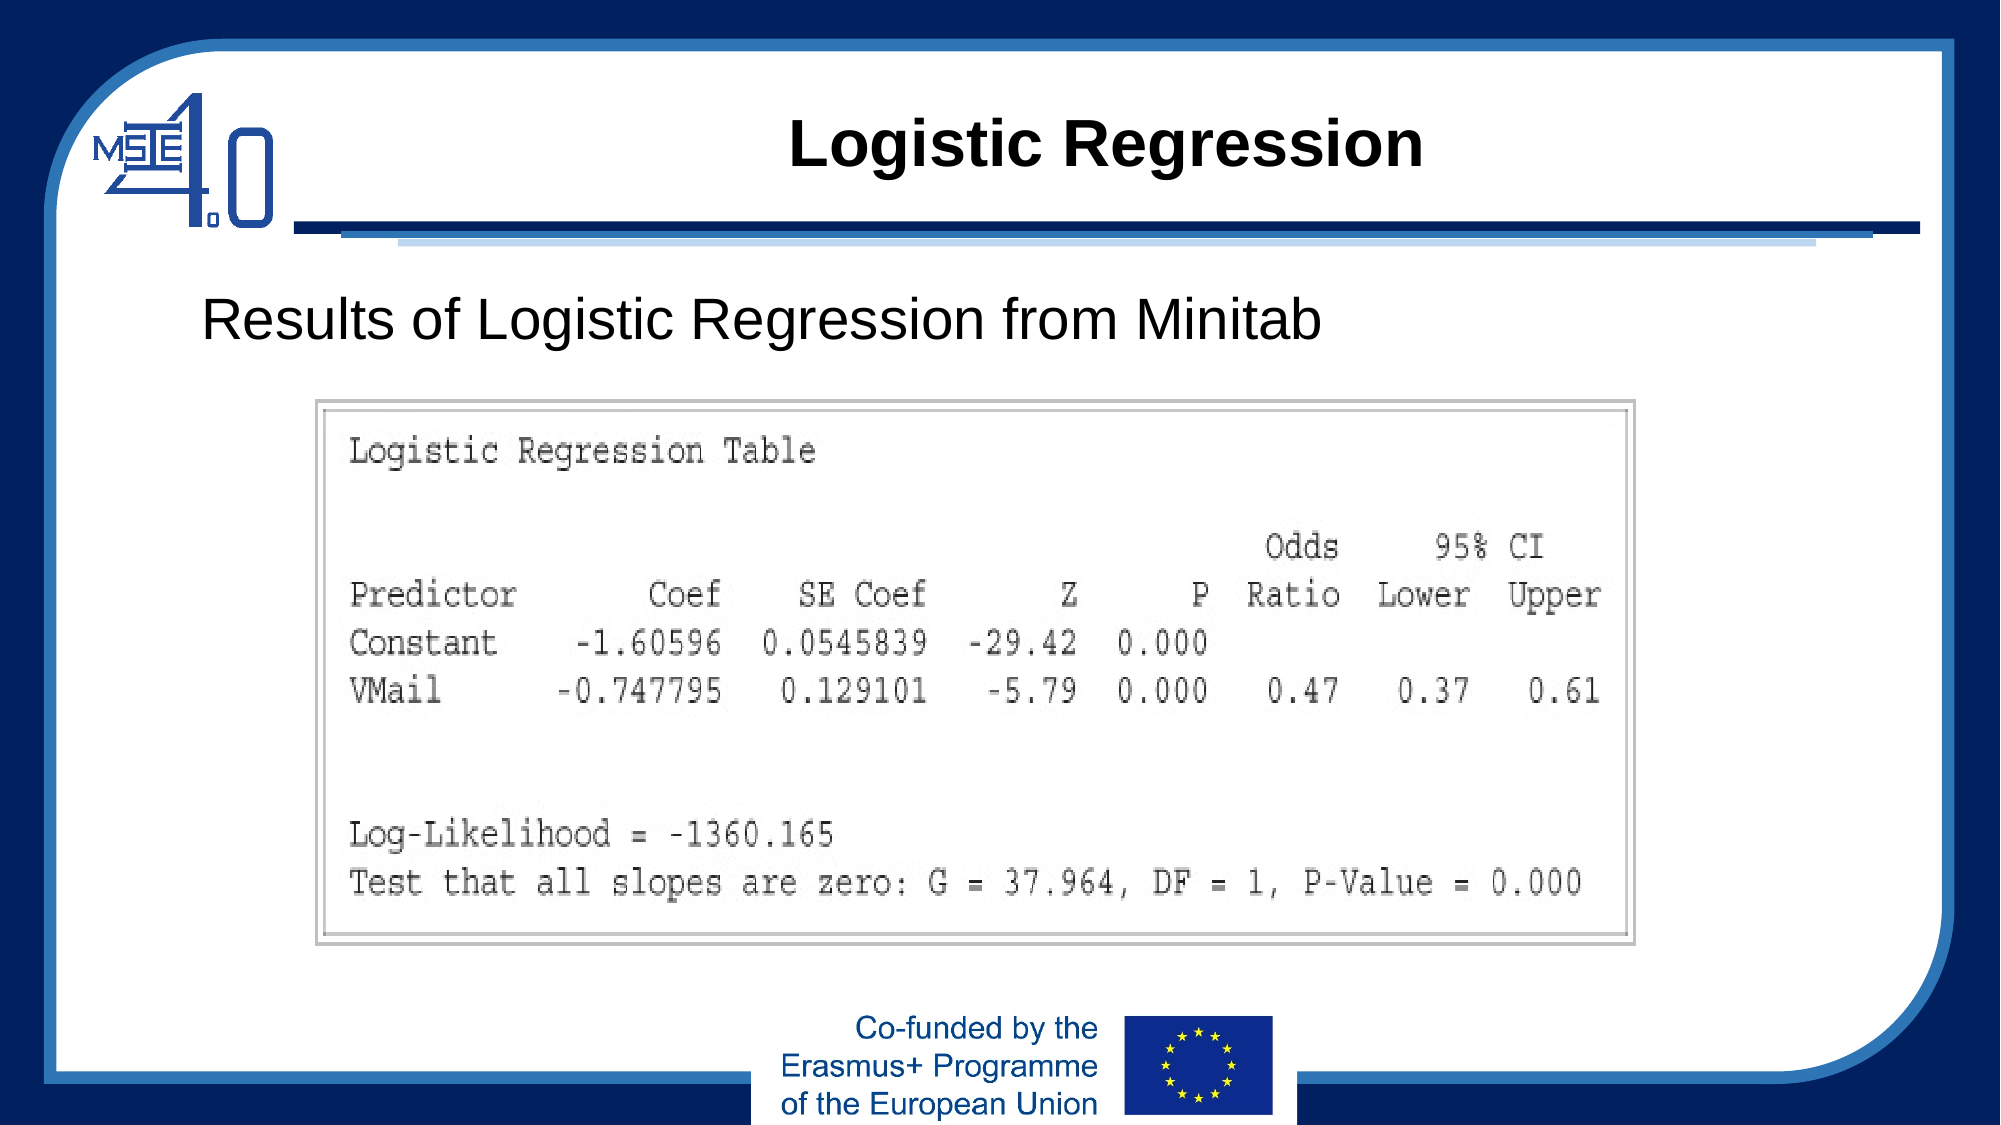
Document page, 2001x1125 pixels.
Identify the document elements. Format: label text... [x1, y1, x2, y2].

picture [751, 1003, 1298, 1125]
picture [293, 385, 1660, 976]
title Logistic Regression [294, 73, 1921, 220]
list Results of Logistic Regression from Minitab [186, 285, 1888, 992]
